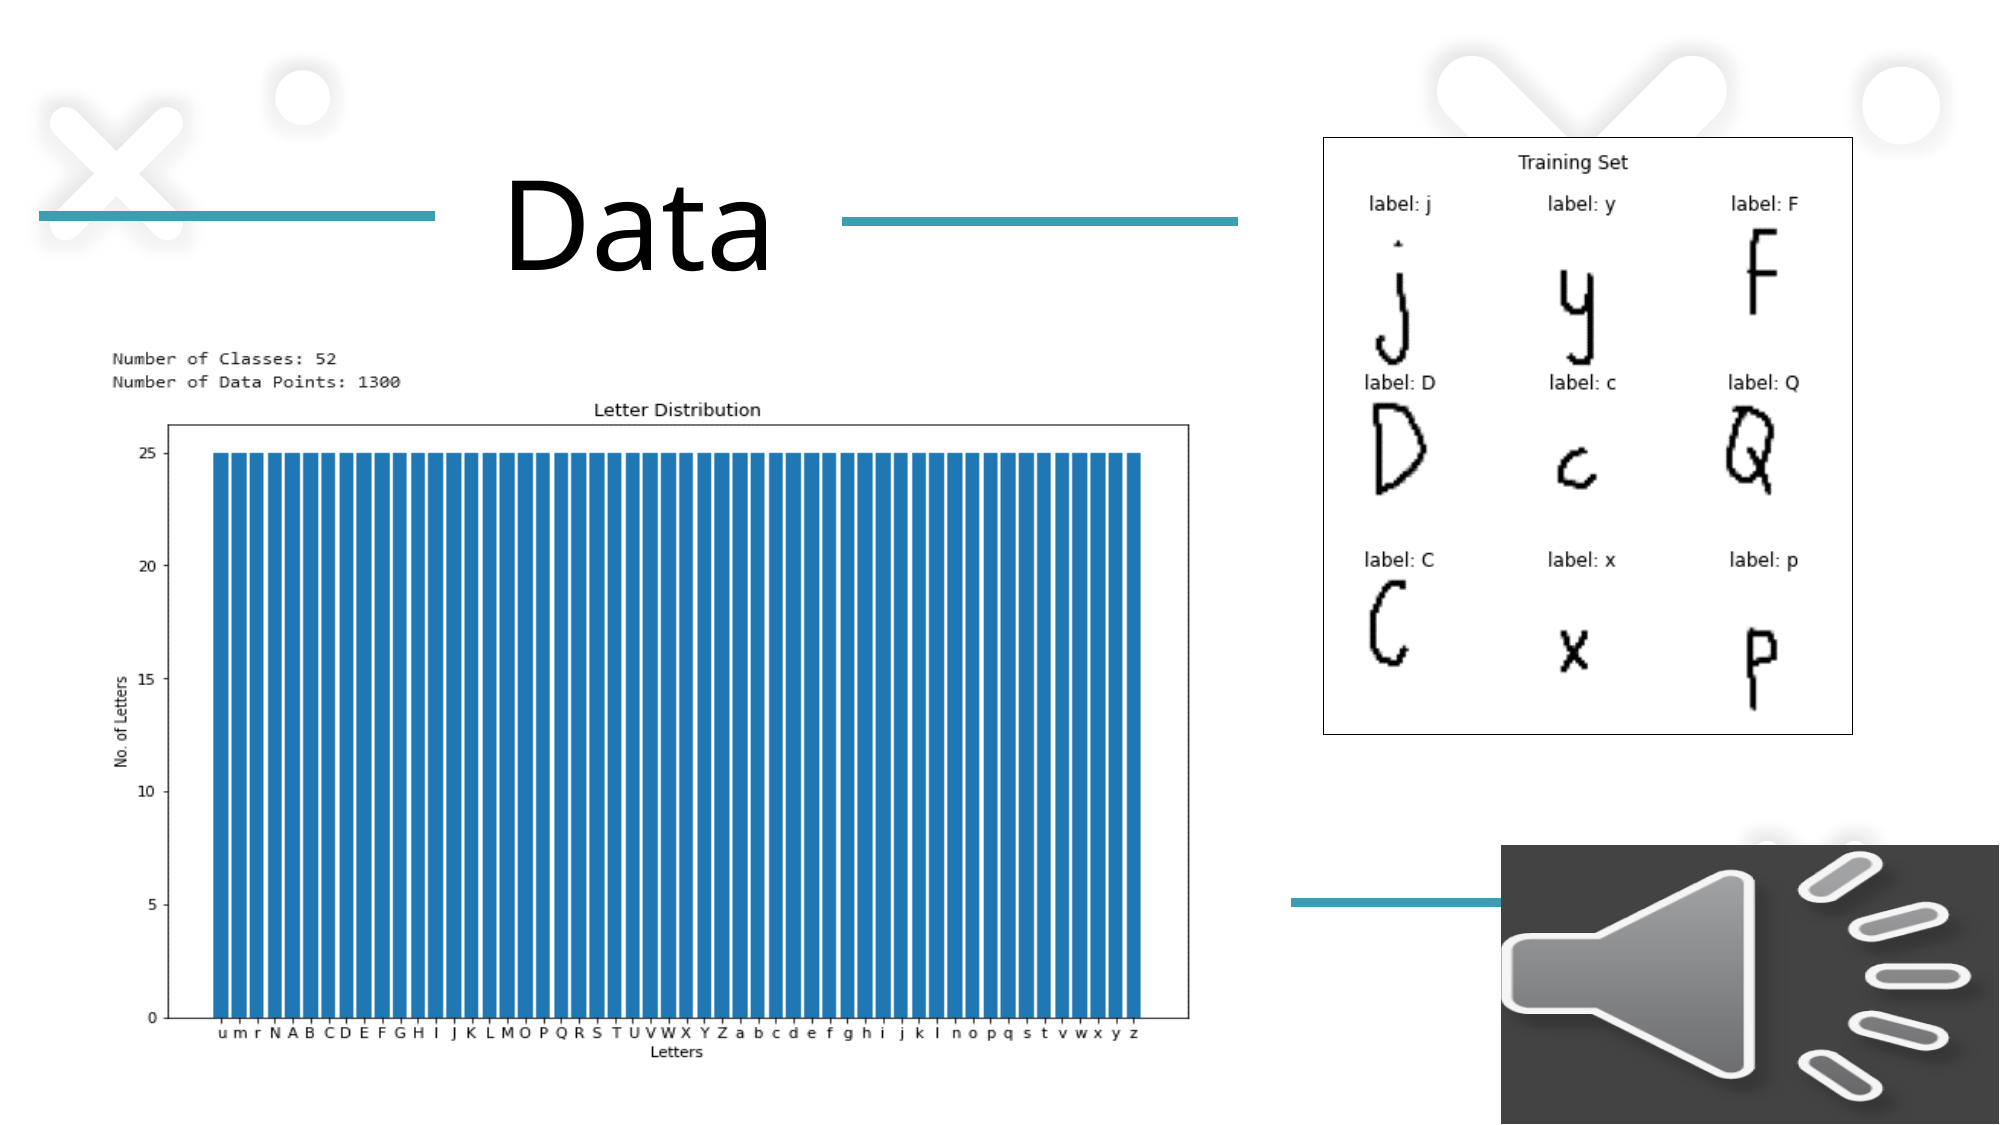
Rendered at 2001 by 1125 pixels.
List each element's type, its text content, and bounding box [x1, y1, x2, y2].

picture [1323, 137, 1853, 735]
picture [1499, 843, 2000, 1125]
picture [81, 344, 1249, 1071]
text_box Data [435, 137, 842, 303]
